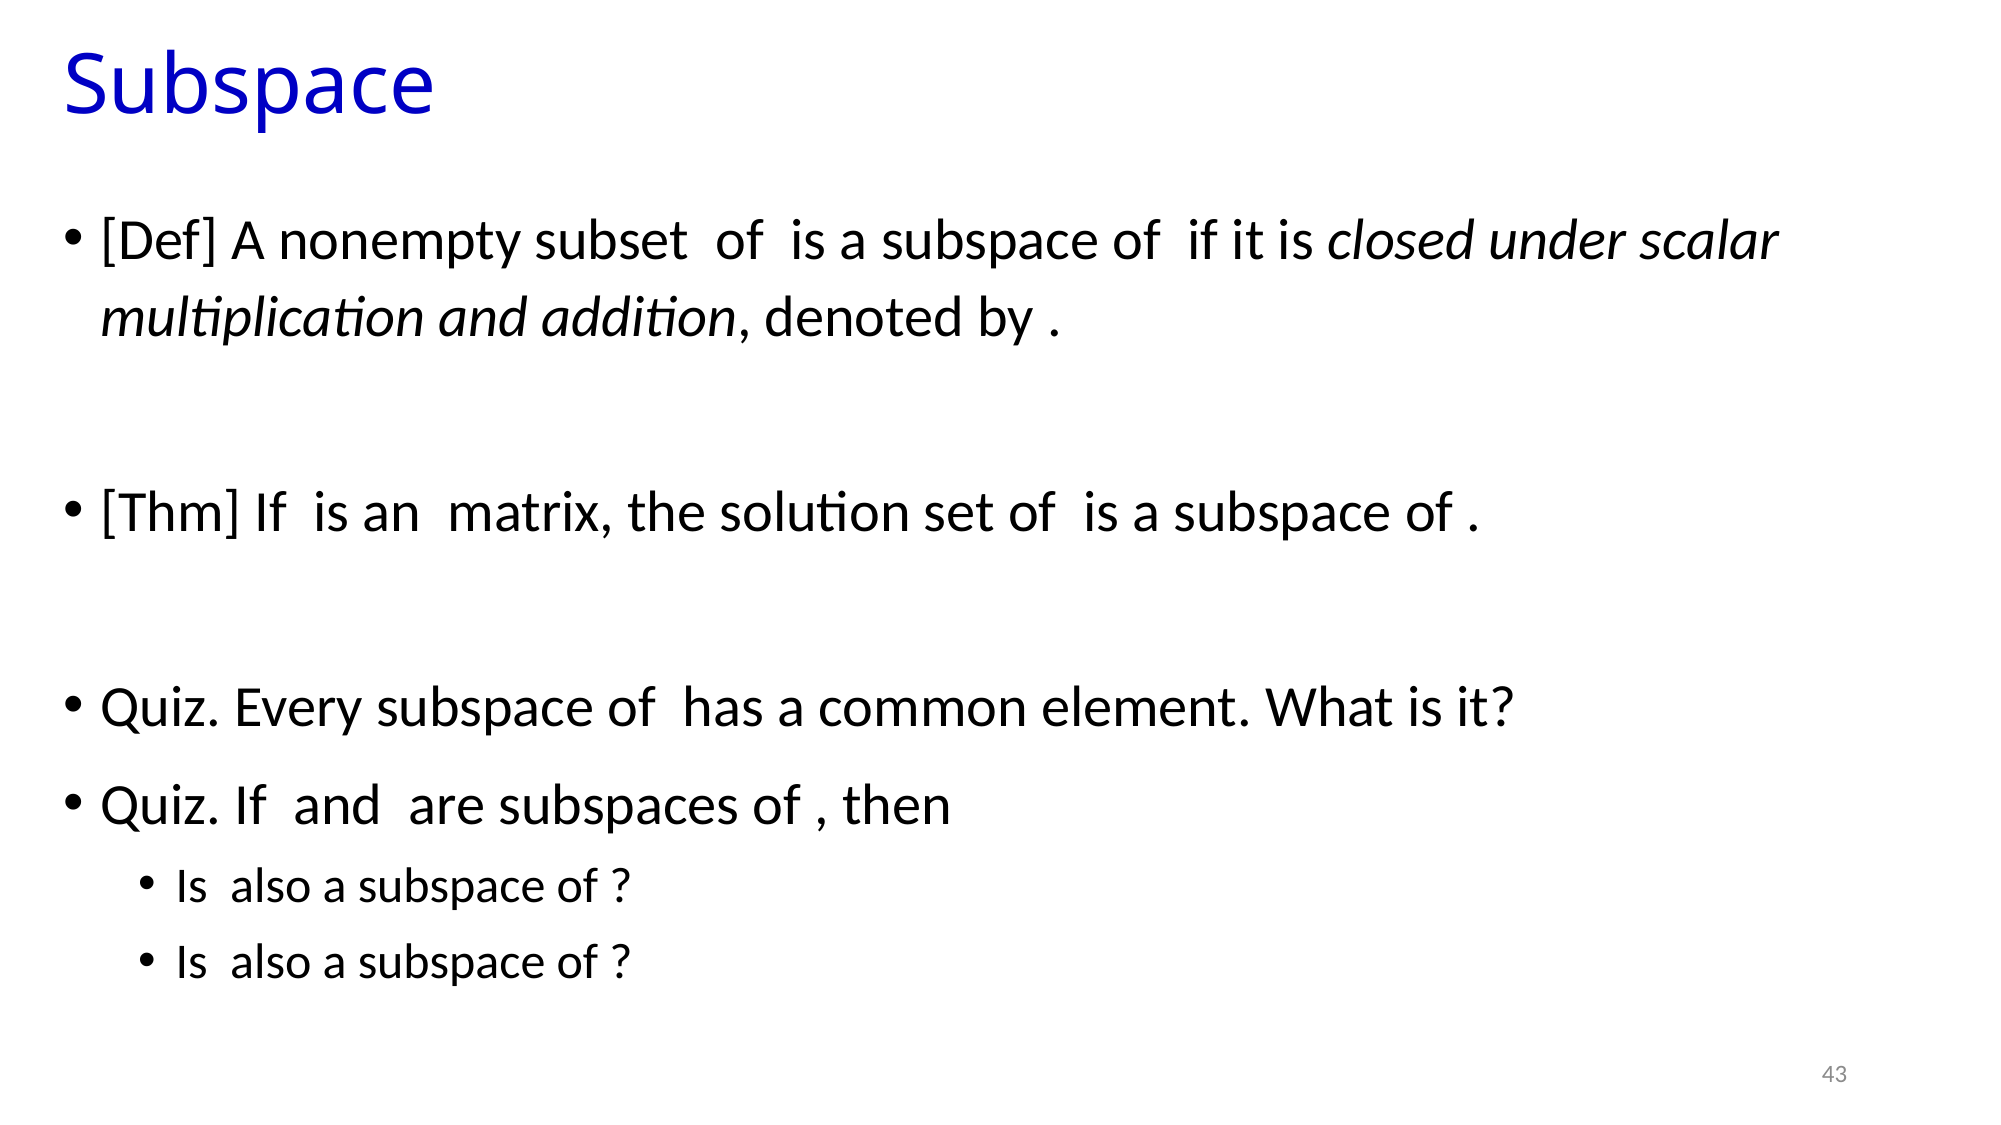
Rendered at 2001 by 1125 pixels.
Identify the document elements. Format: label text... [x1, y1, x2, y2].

title Subspace [48, 22, 1937, 152]
slide_number 43 [1412, 1042, 1863, 1103]
